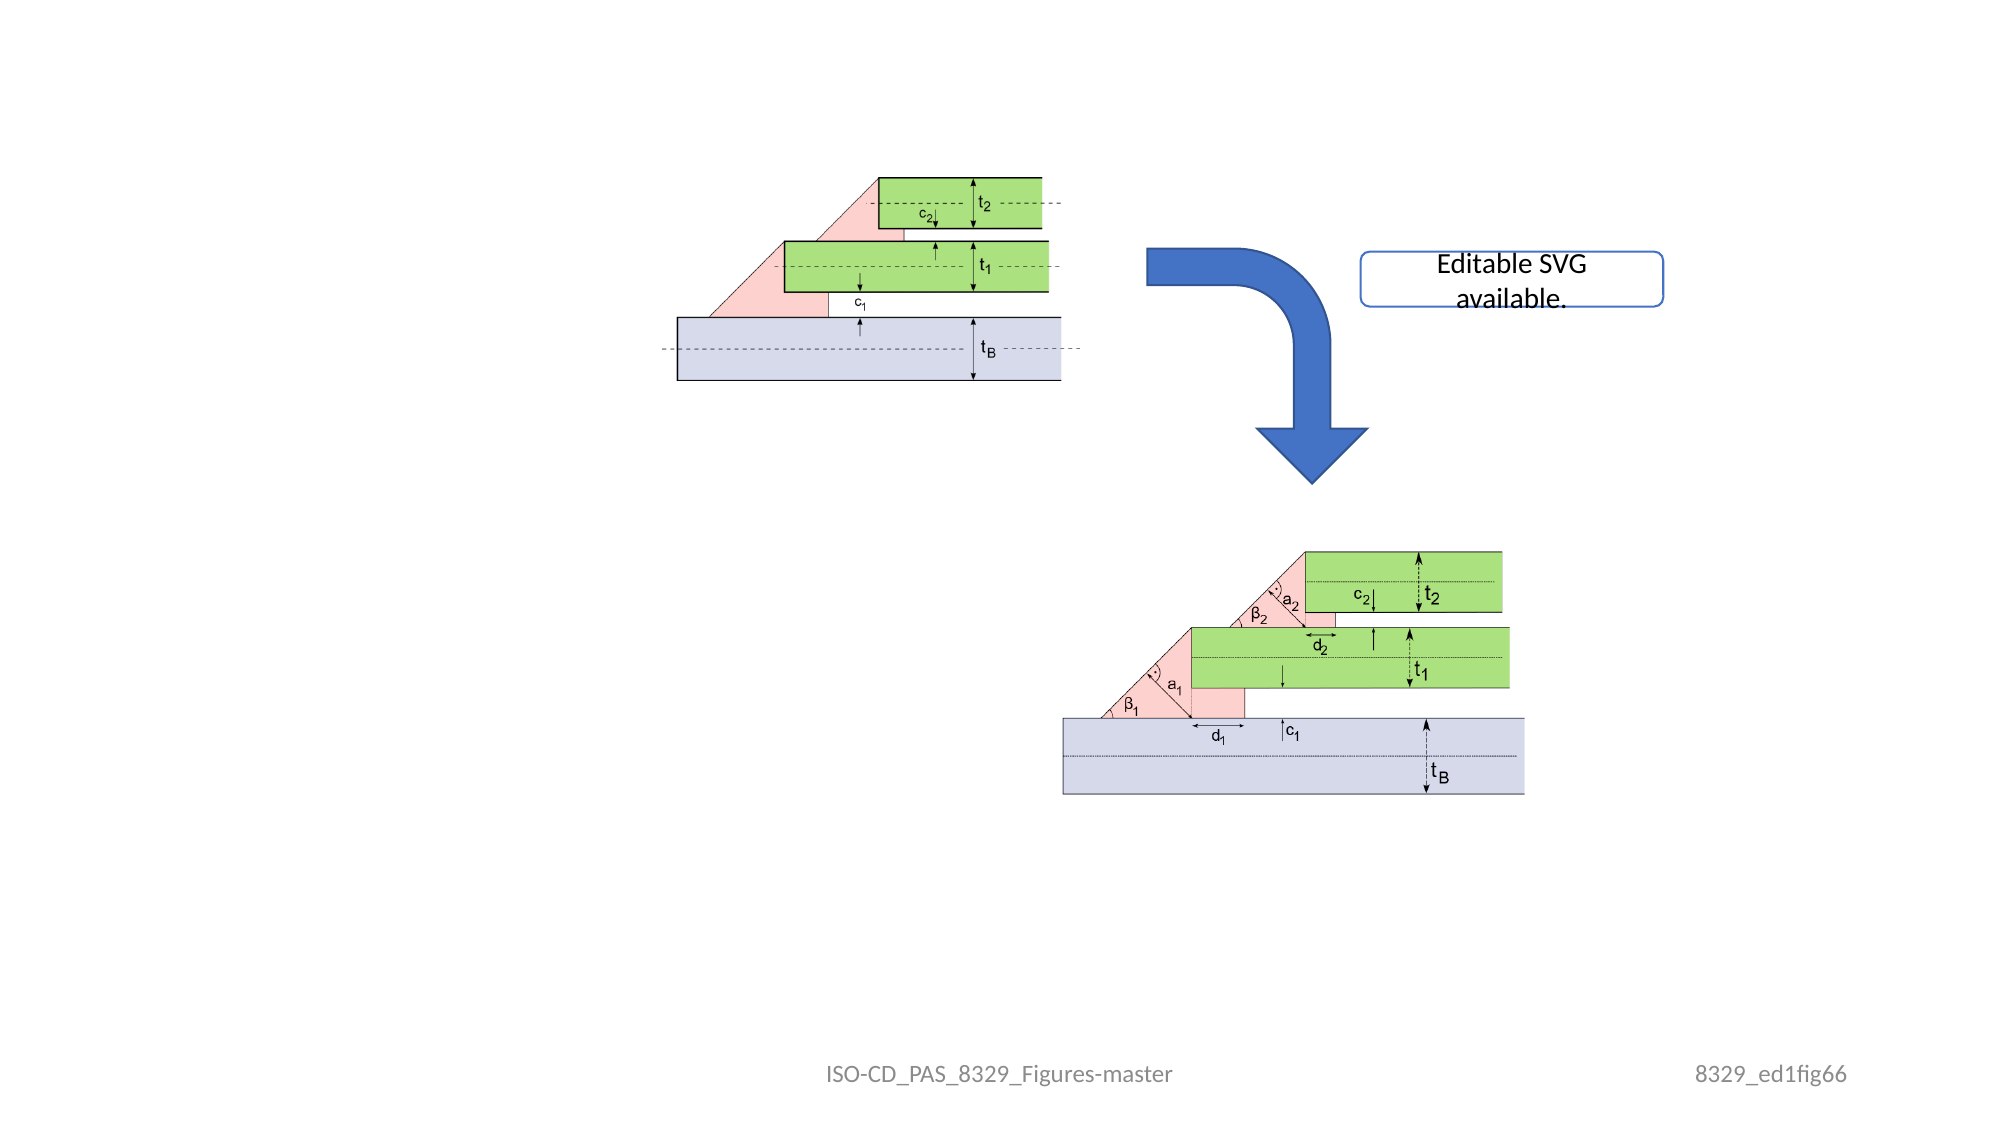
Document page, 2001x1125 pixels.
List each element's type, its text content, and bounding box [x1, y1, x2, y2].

picture [1026, 512, 1708, 977]
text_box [1147, 248, 1665, 484]
slide_number 8329_ed1fig66 [1412, 1042, 1863, 1103]
footer ISO-CD_PAS_8329_Figures-master [662, 1042, 1338, 1103]
picture [662, 177, 1080, 381]
